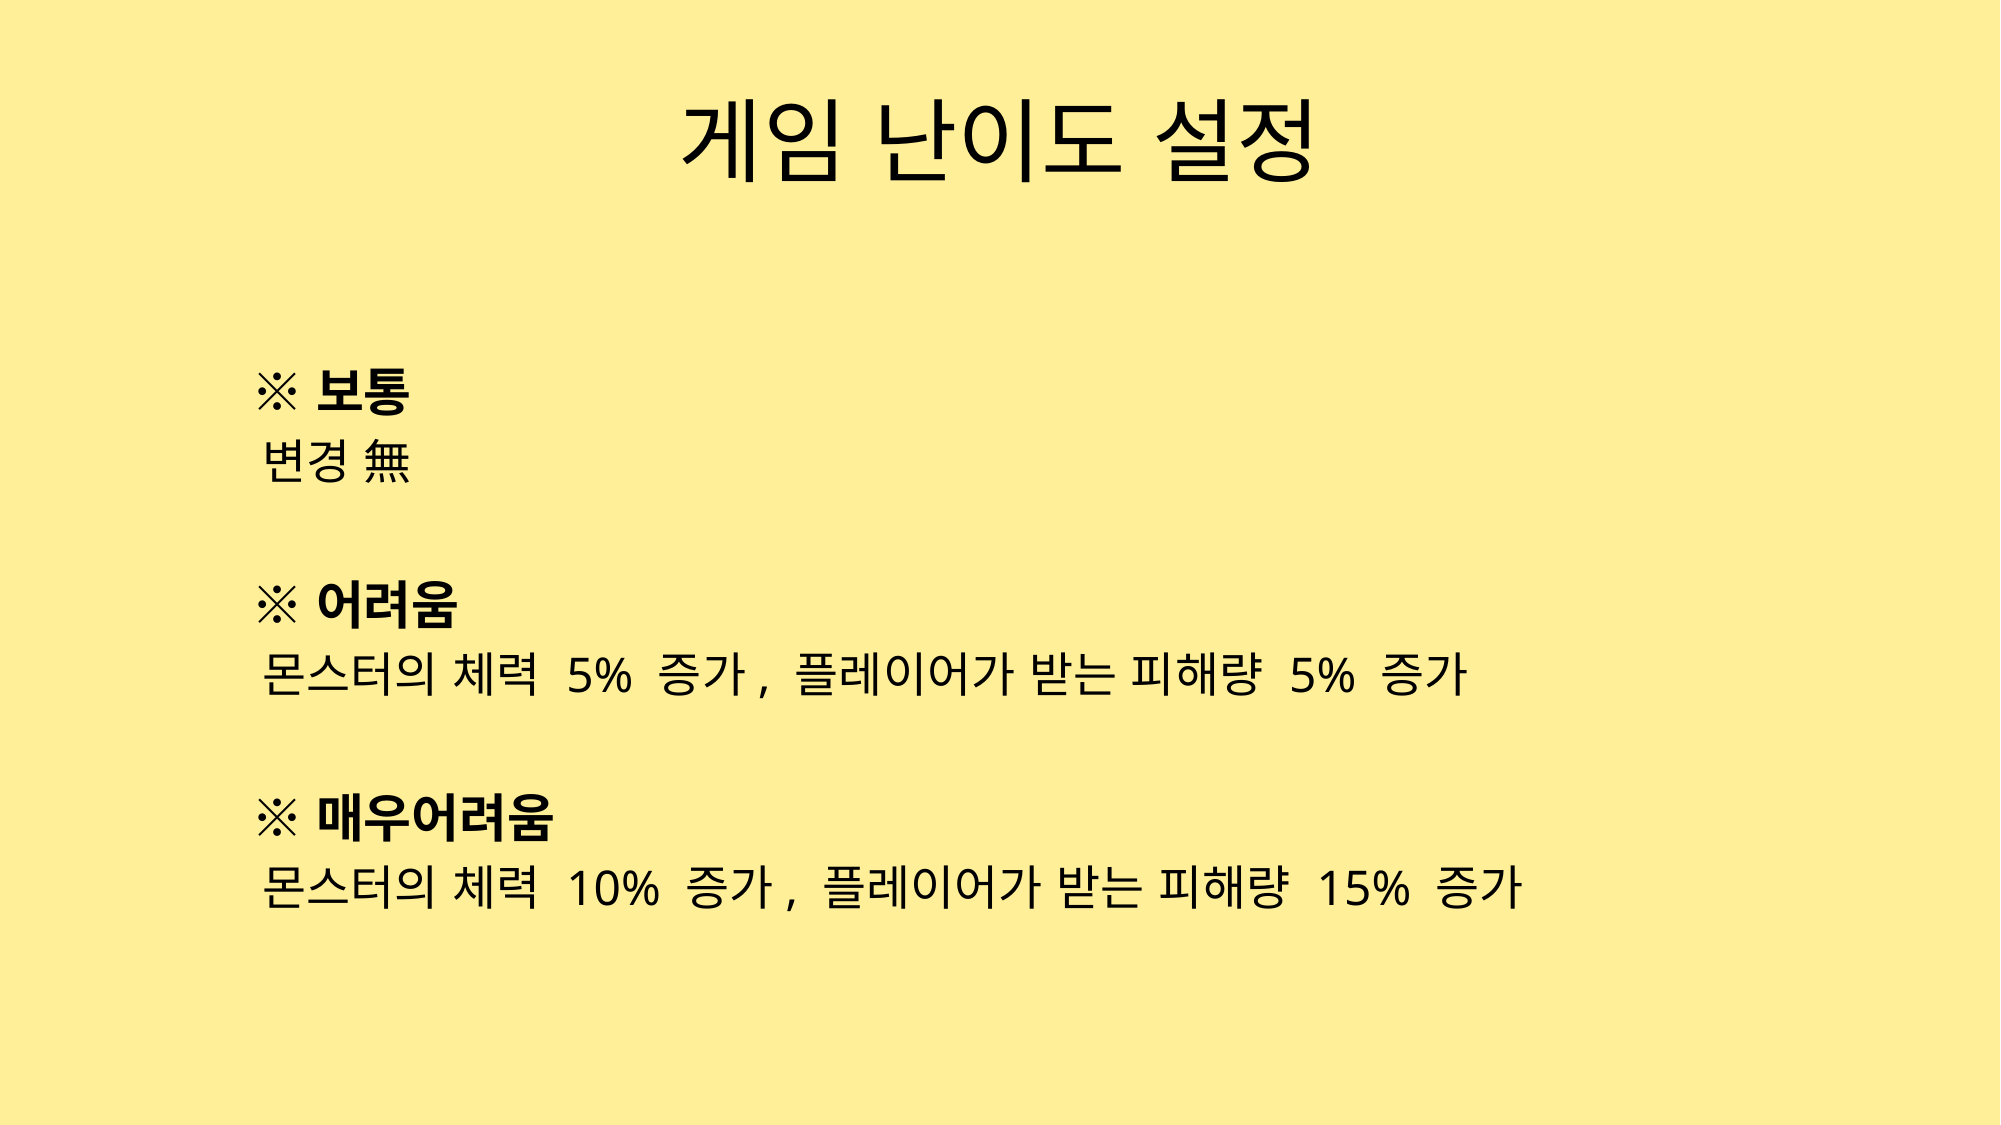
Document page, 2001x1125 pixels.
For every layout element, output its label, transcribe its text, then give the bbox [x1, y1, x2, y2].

list ※보통 변경 無 ※어려움 몬스터의 체력 5% 증가, 플레이어가 받는 피해량 5% 증가 ※매우어려움 몬스터의 체력 10% 증가, 플레이어가 받는 피해량 15% 증가 [222, 351, 1562, 1005]
title 게임 난이도 설정 [99, 45, 1900, 233]
